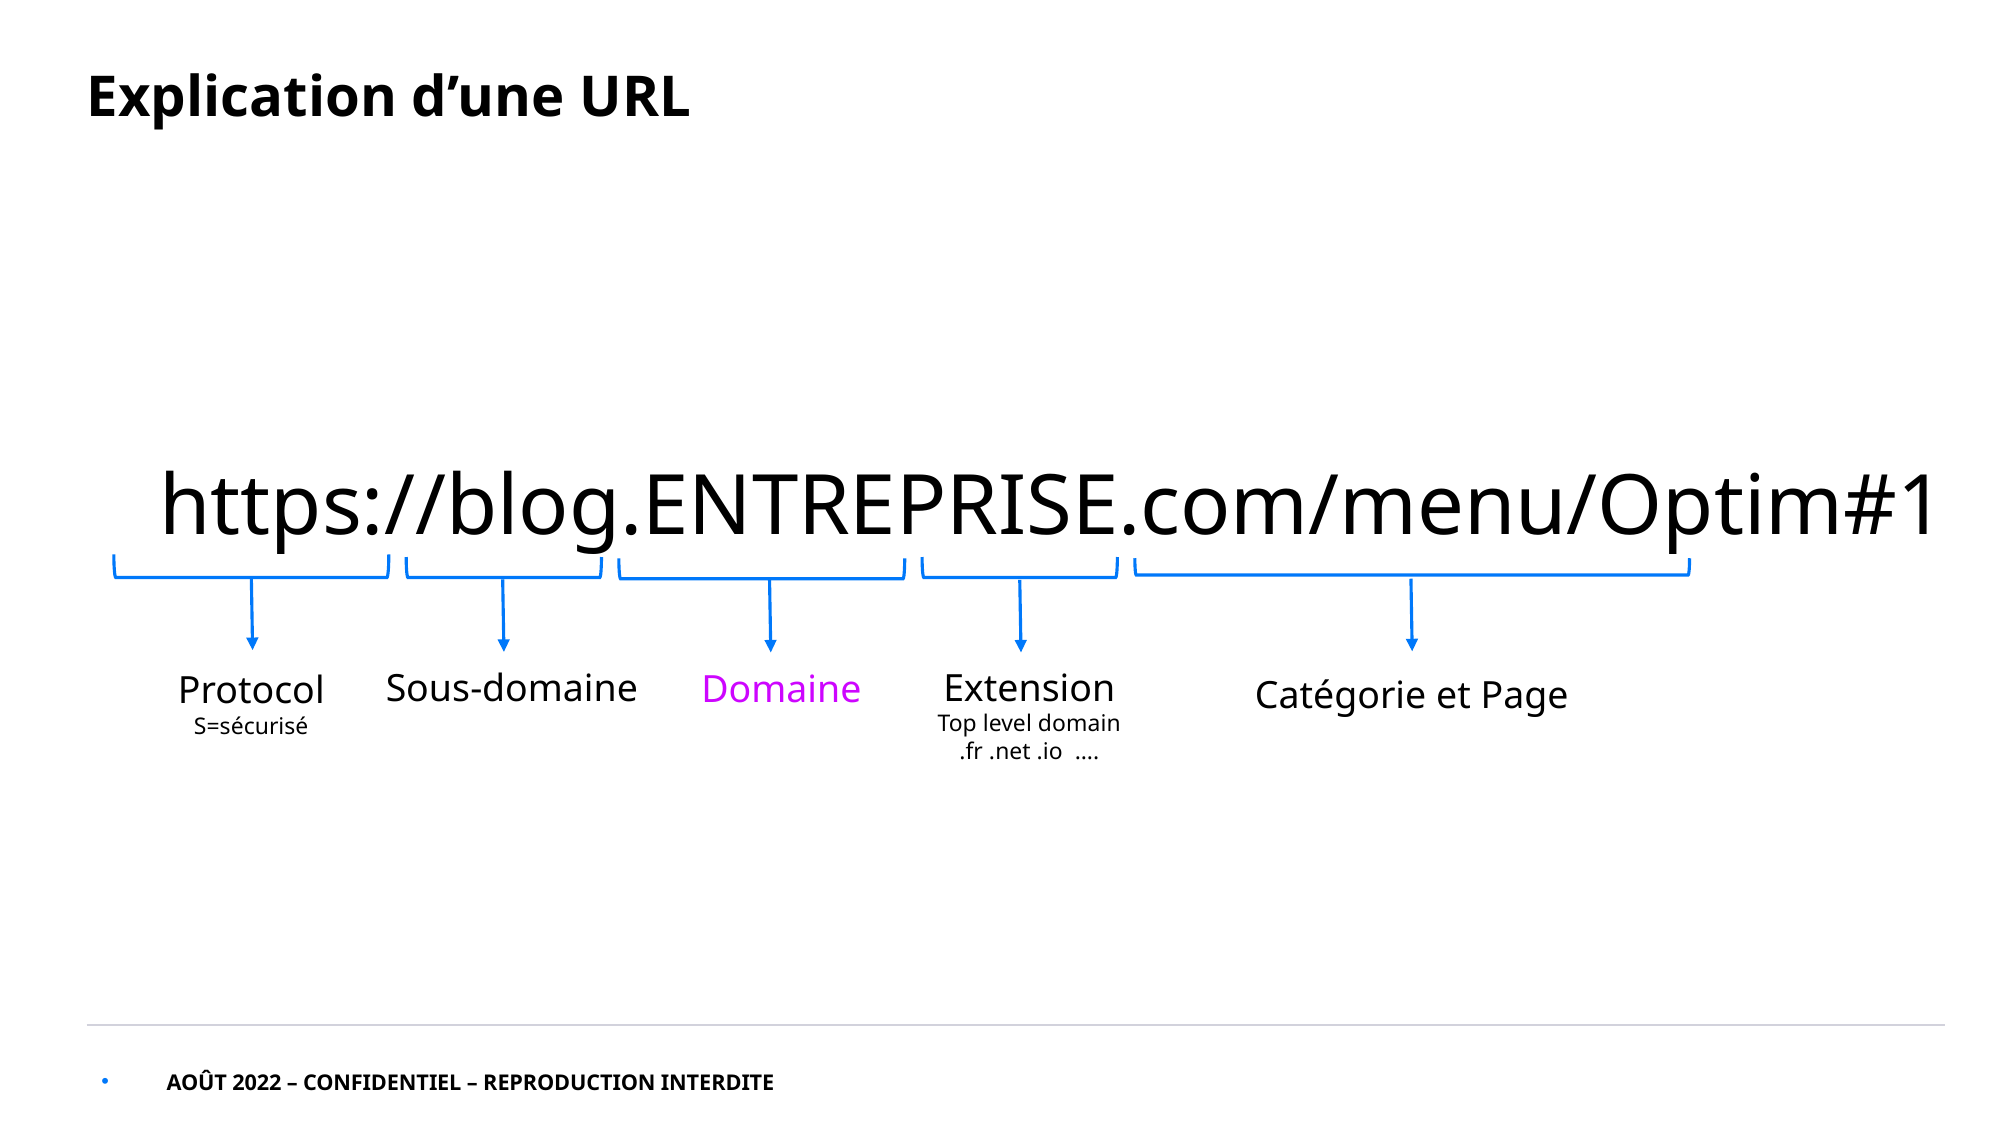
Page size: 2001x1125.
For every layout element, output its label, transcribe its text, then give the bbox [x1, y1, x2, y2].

text_box [1133, 558, 1692, 577]
text_box [112, 554, 391, 580]
text_box https://blog.ENTREPRISE.com/menu/Optim#1 [144, 443, 1961, 559]
text_box Catégorie et Page [1240, 663, 1584, 724]
text_box [920, 556, 1119, 580]
text_box Domaine [686, 657, 877, 717]
text_box Extension Top level domain .fr .net .io …. [922, 656, 1137, 772]
text_box [404, 556, 604, 580]
text_box [617, 558, 907, 581]
text_box Protocol S=sécurisé [163, 658, 340, 747]
title Explication d’une URL [86, 59, 1946, 204]
text_box Sous-domaine [371, 656, 654, 717]
